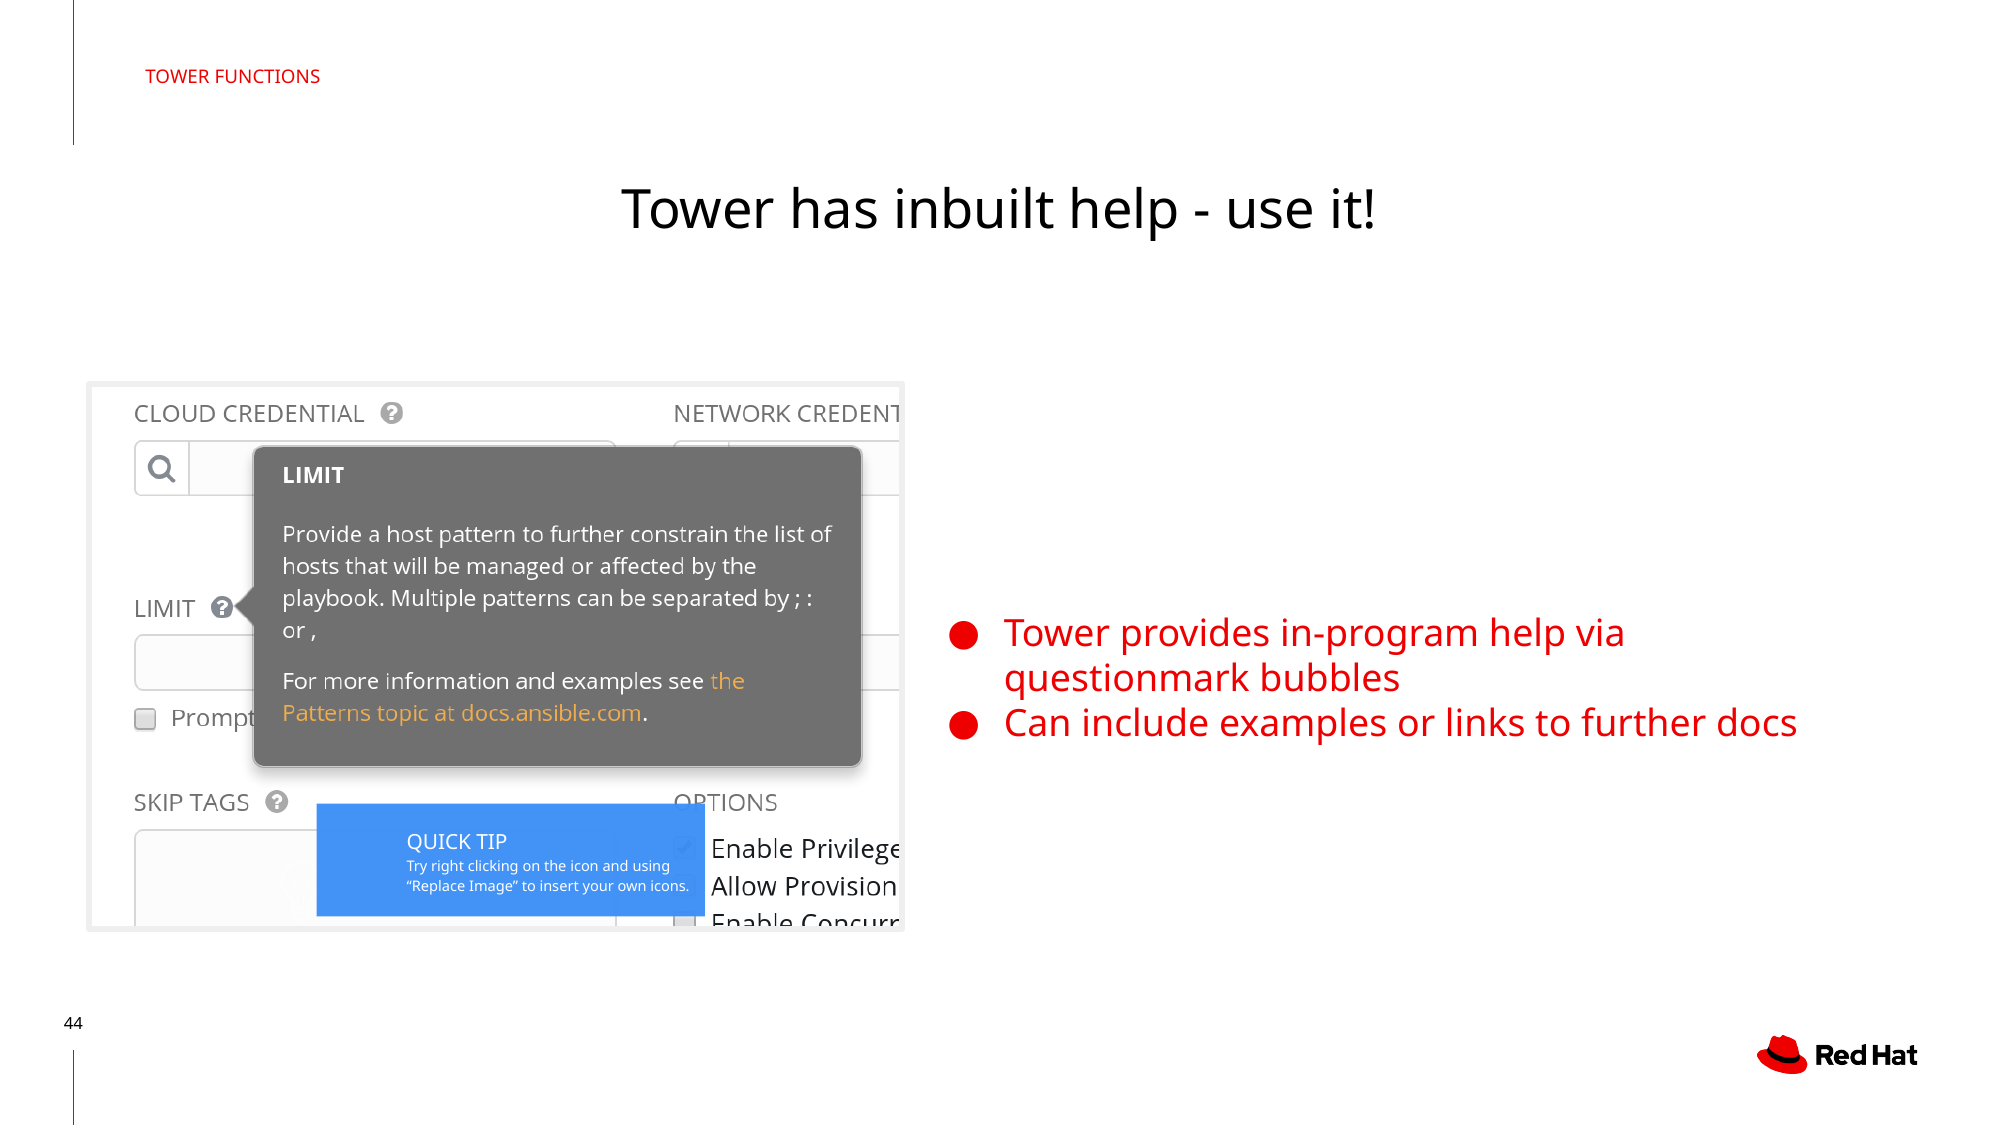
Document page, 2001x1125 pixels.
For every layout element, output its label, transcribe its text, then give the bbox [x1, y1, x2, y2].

title Tower has inbuilt help - use it! [287, 155, 1713, 314]
picture [1757, 1035, 1918, 1074]
subtitle TOWER FUNCTIONS [73, 9, 919, 143]
text_box Tower provides in-program help via questionmark bubbles Can include examples or links to further docs [928, 416, 1829, 937]
picture [92, 386, 900, 927]
slide_number ‹#› [13, 1012, 134, 1036]
